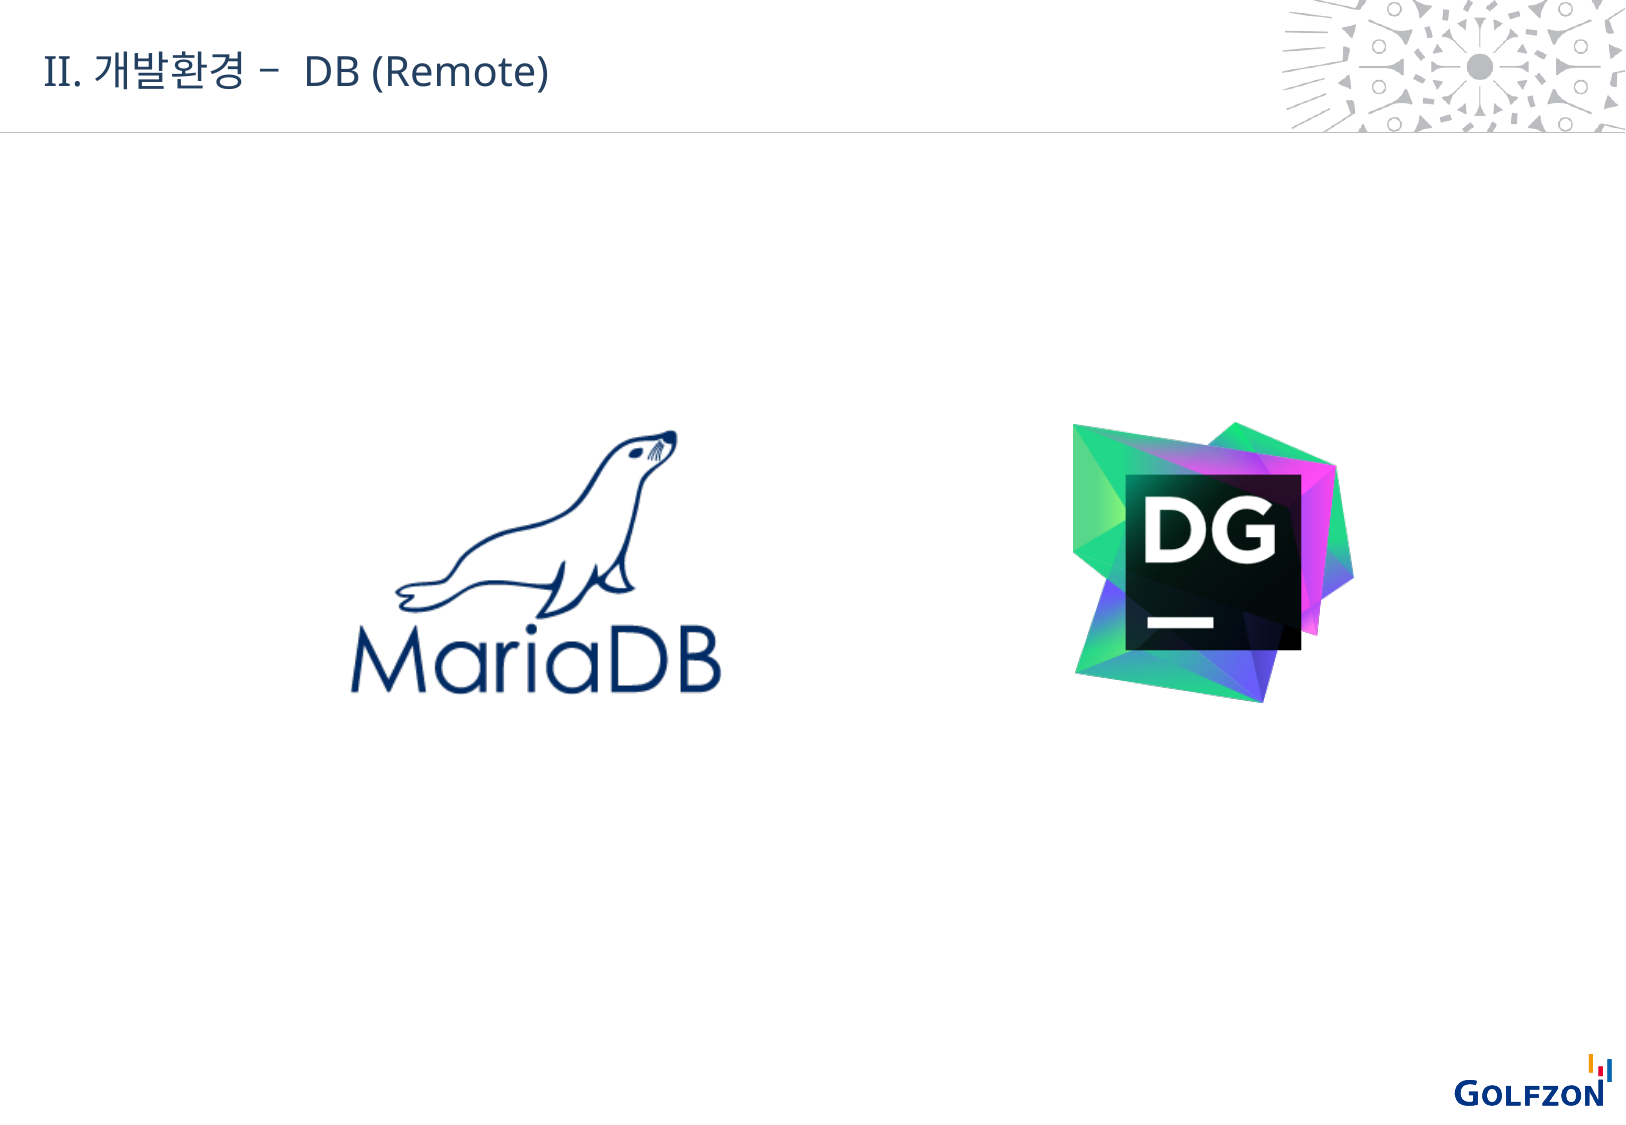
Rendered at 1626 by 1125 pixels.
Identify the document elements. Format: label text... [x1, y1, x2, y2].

picture [1281, 0, 1625, 132]
text_box [1454, 1054, 1612, 1106]
picture [270, 425, 803, 700]
picture [1073, 421, 1355, 704]
text_box II.개발환경 – DB (Remote) [41, 42, 600, 95]
